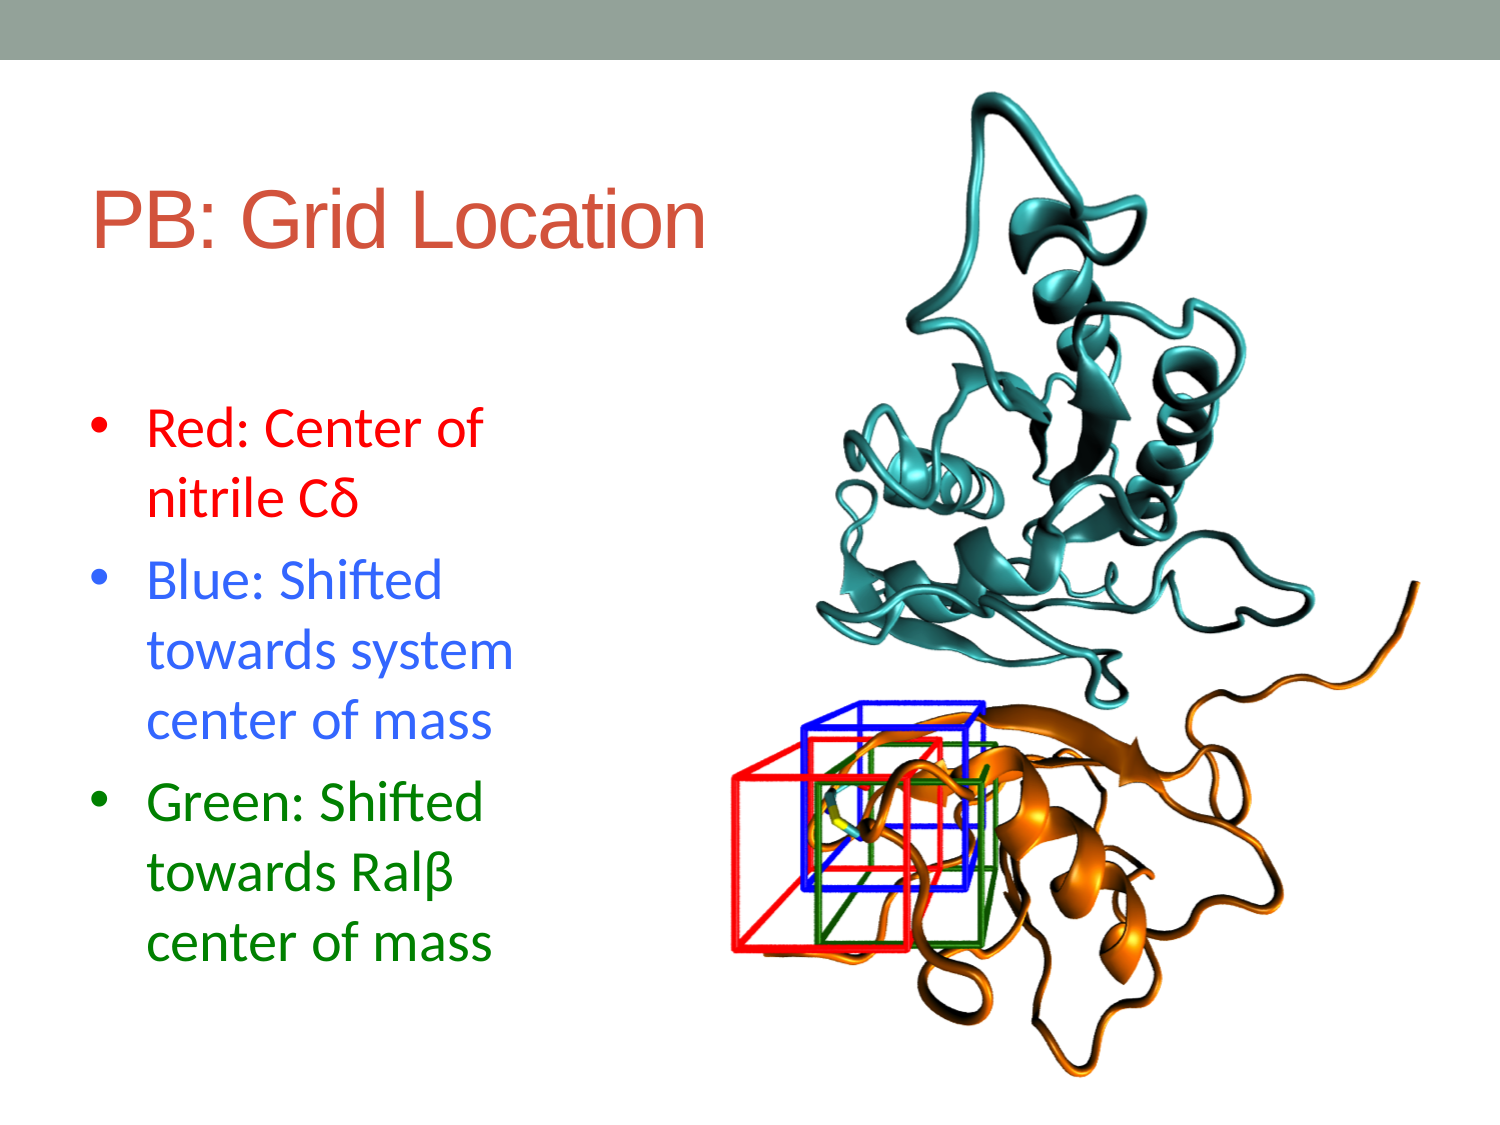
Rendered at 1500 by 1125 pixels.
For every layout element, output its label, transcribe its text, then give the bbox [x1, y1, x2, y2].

picture [701, 87, 1449, 1125]
text_box Red: Center of nitrile Cδ Blue: Shifted towards system center of mass Green: Shifted towards Ralβ center of mass [74, 382, 569, 900]
title PB: Grid Location [75, 63, 962, 368]
